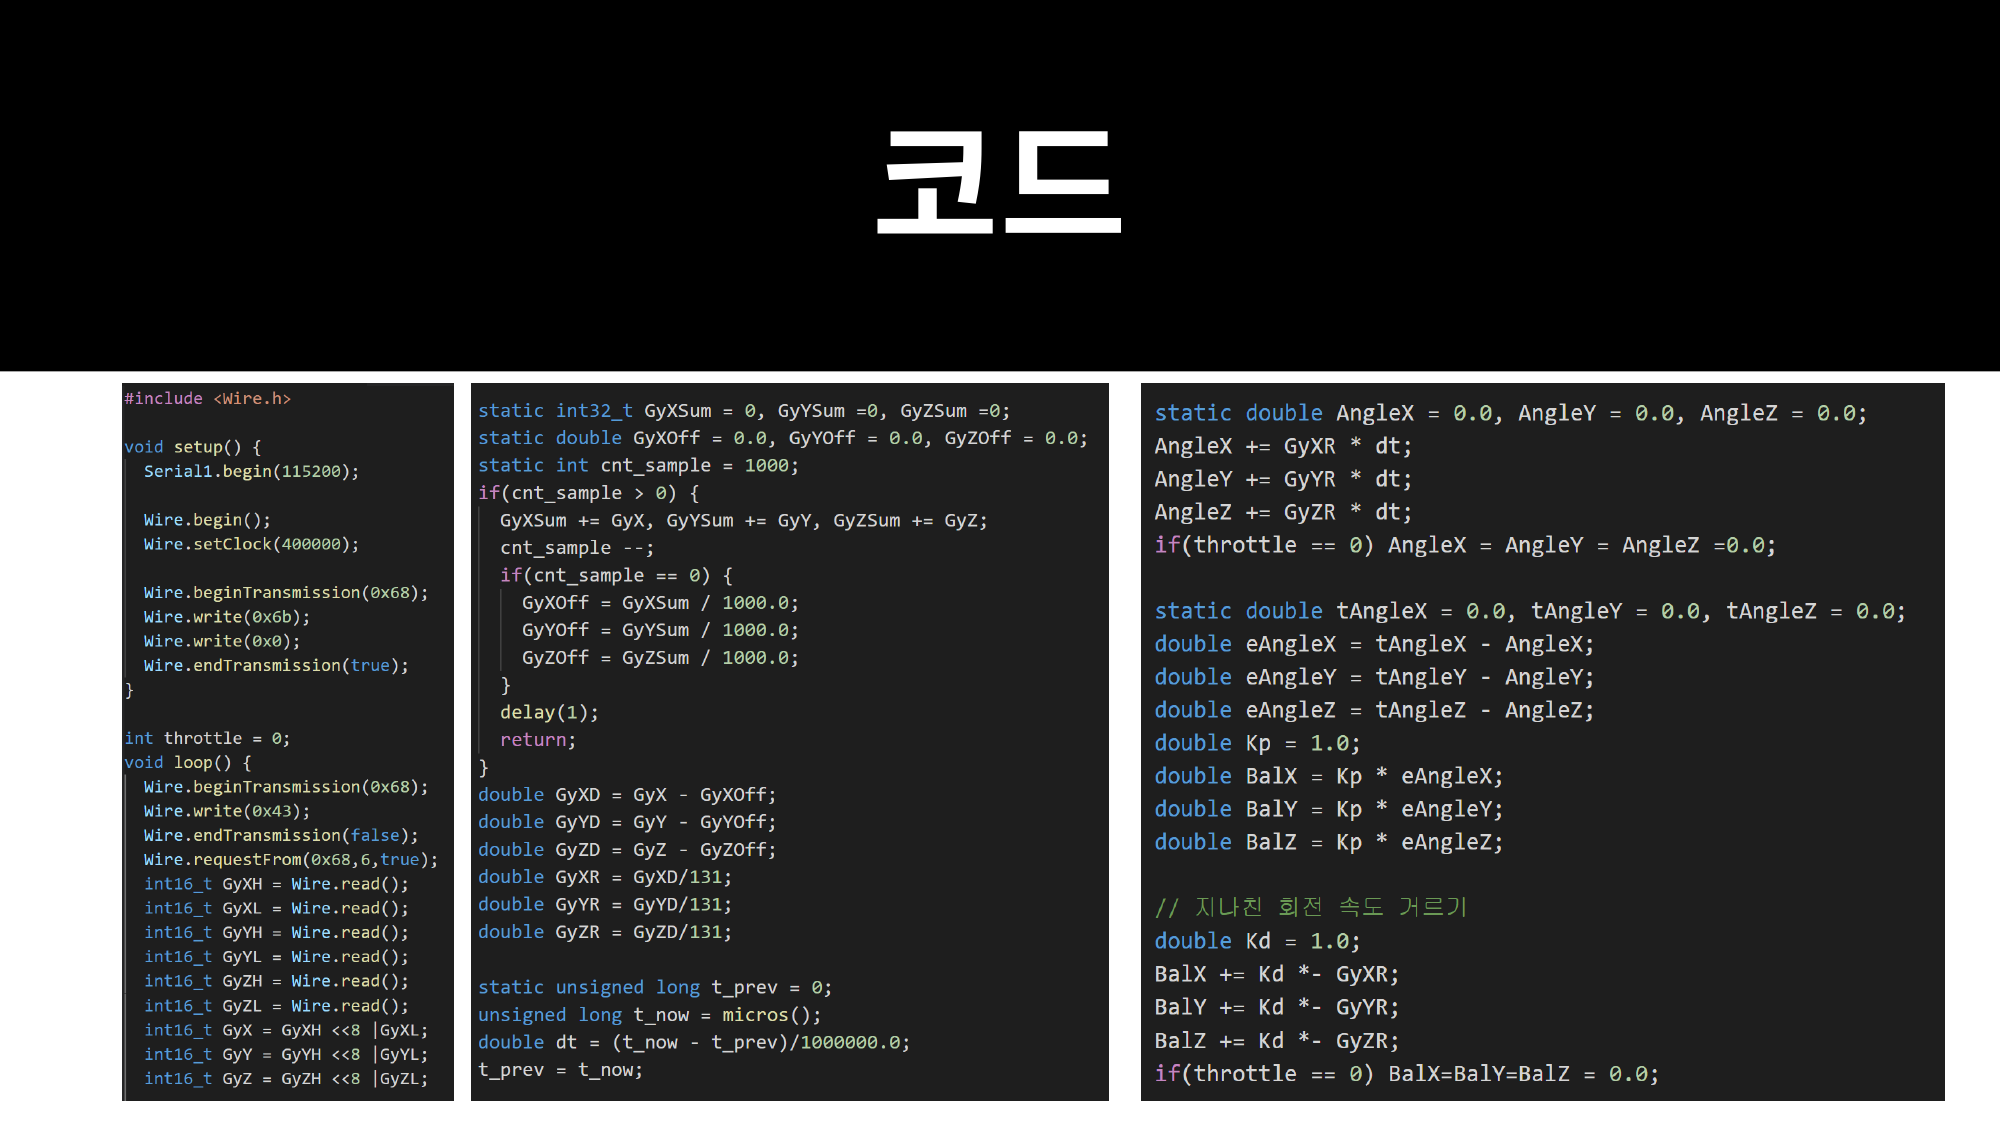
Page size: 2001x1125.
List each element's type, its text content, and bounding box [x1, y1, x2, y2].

picture [471, 383, 1109, 1101]
title 코드 [157, 52, 1842, 332]
picture [1141, 383, 1945, 1101]
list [121, 383, 454, 1101]
